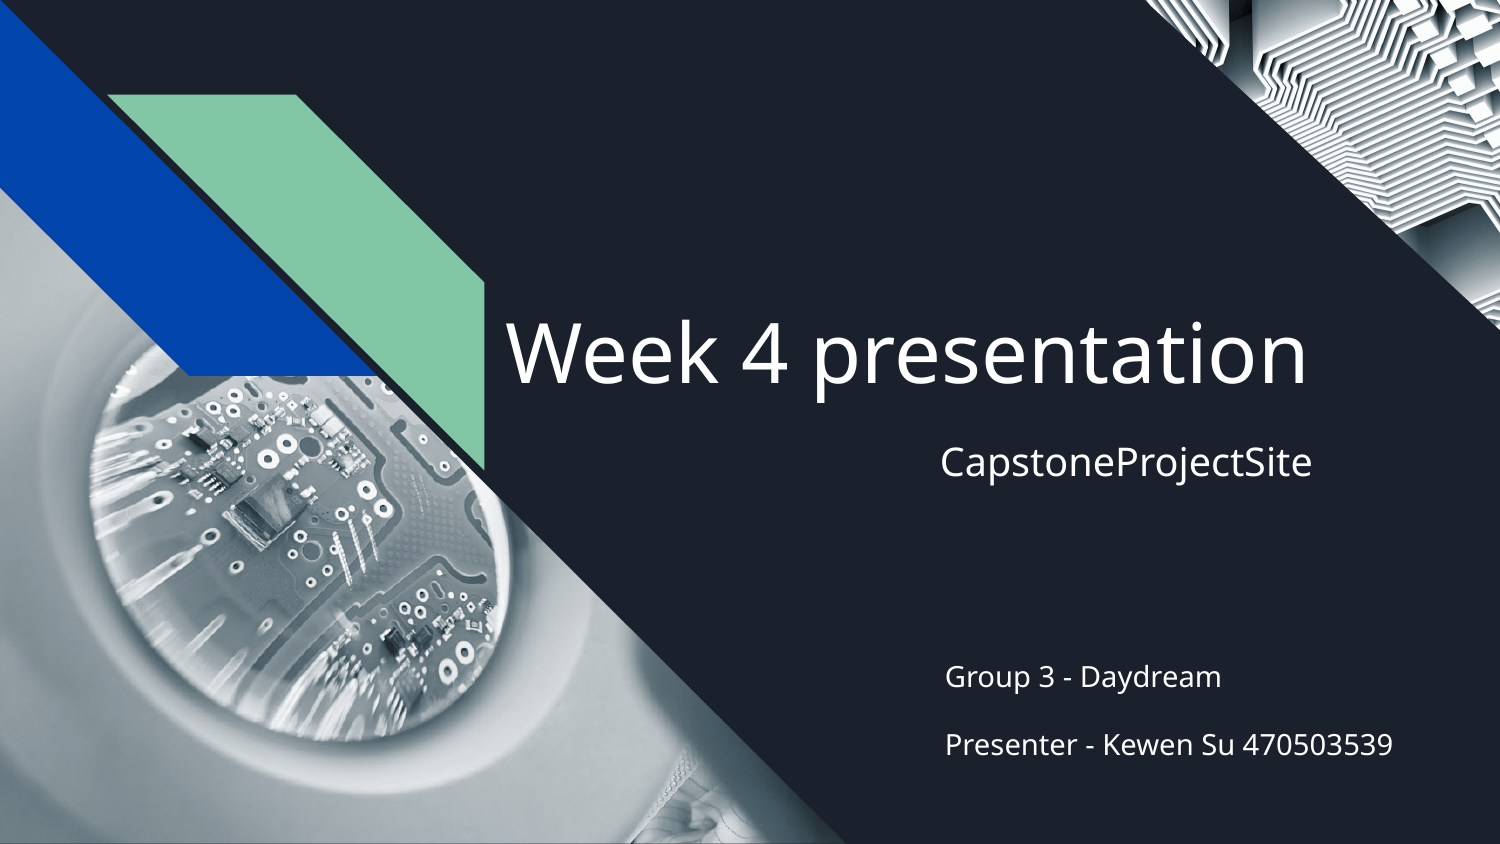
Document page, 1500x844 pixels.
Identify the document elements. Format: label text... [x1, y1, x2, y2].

picture [1144, 0, 1500, 331]
text_box CapstoneProjectSite [812, 421, 1370, 515]
title Week 4 presentation [490, 285, 1416, 437]
picture [0, 189, 847, 844]
subtitle Group 3 - Daydream Presenter - Kewen Su 470503539 [929, 643, 1416, 788]
